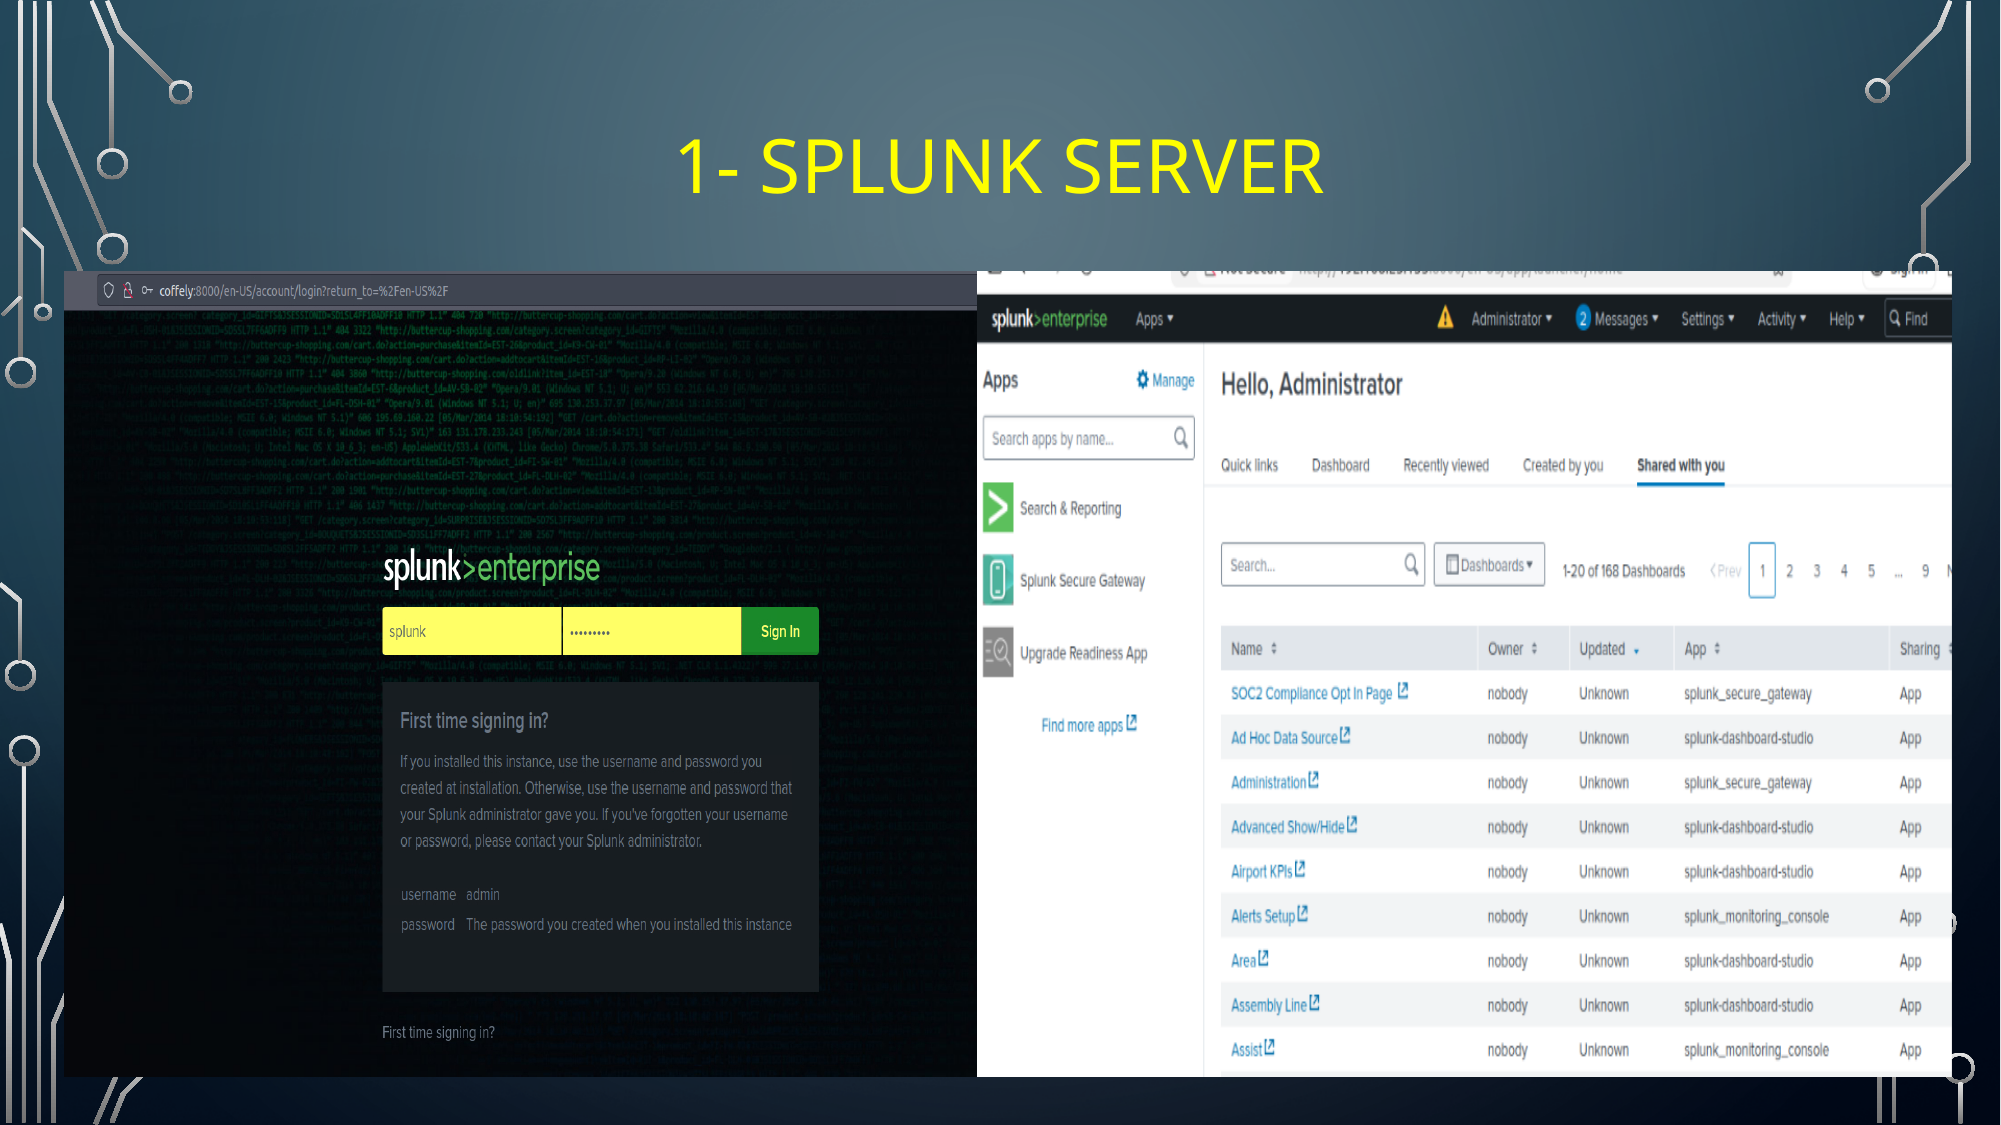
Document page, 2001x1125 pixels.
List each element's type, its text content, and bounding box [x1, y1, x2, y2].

title 1- Splunk server [187, 101, 1813, 238]
picture [64, 271, 1953, 1078]
